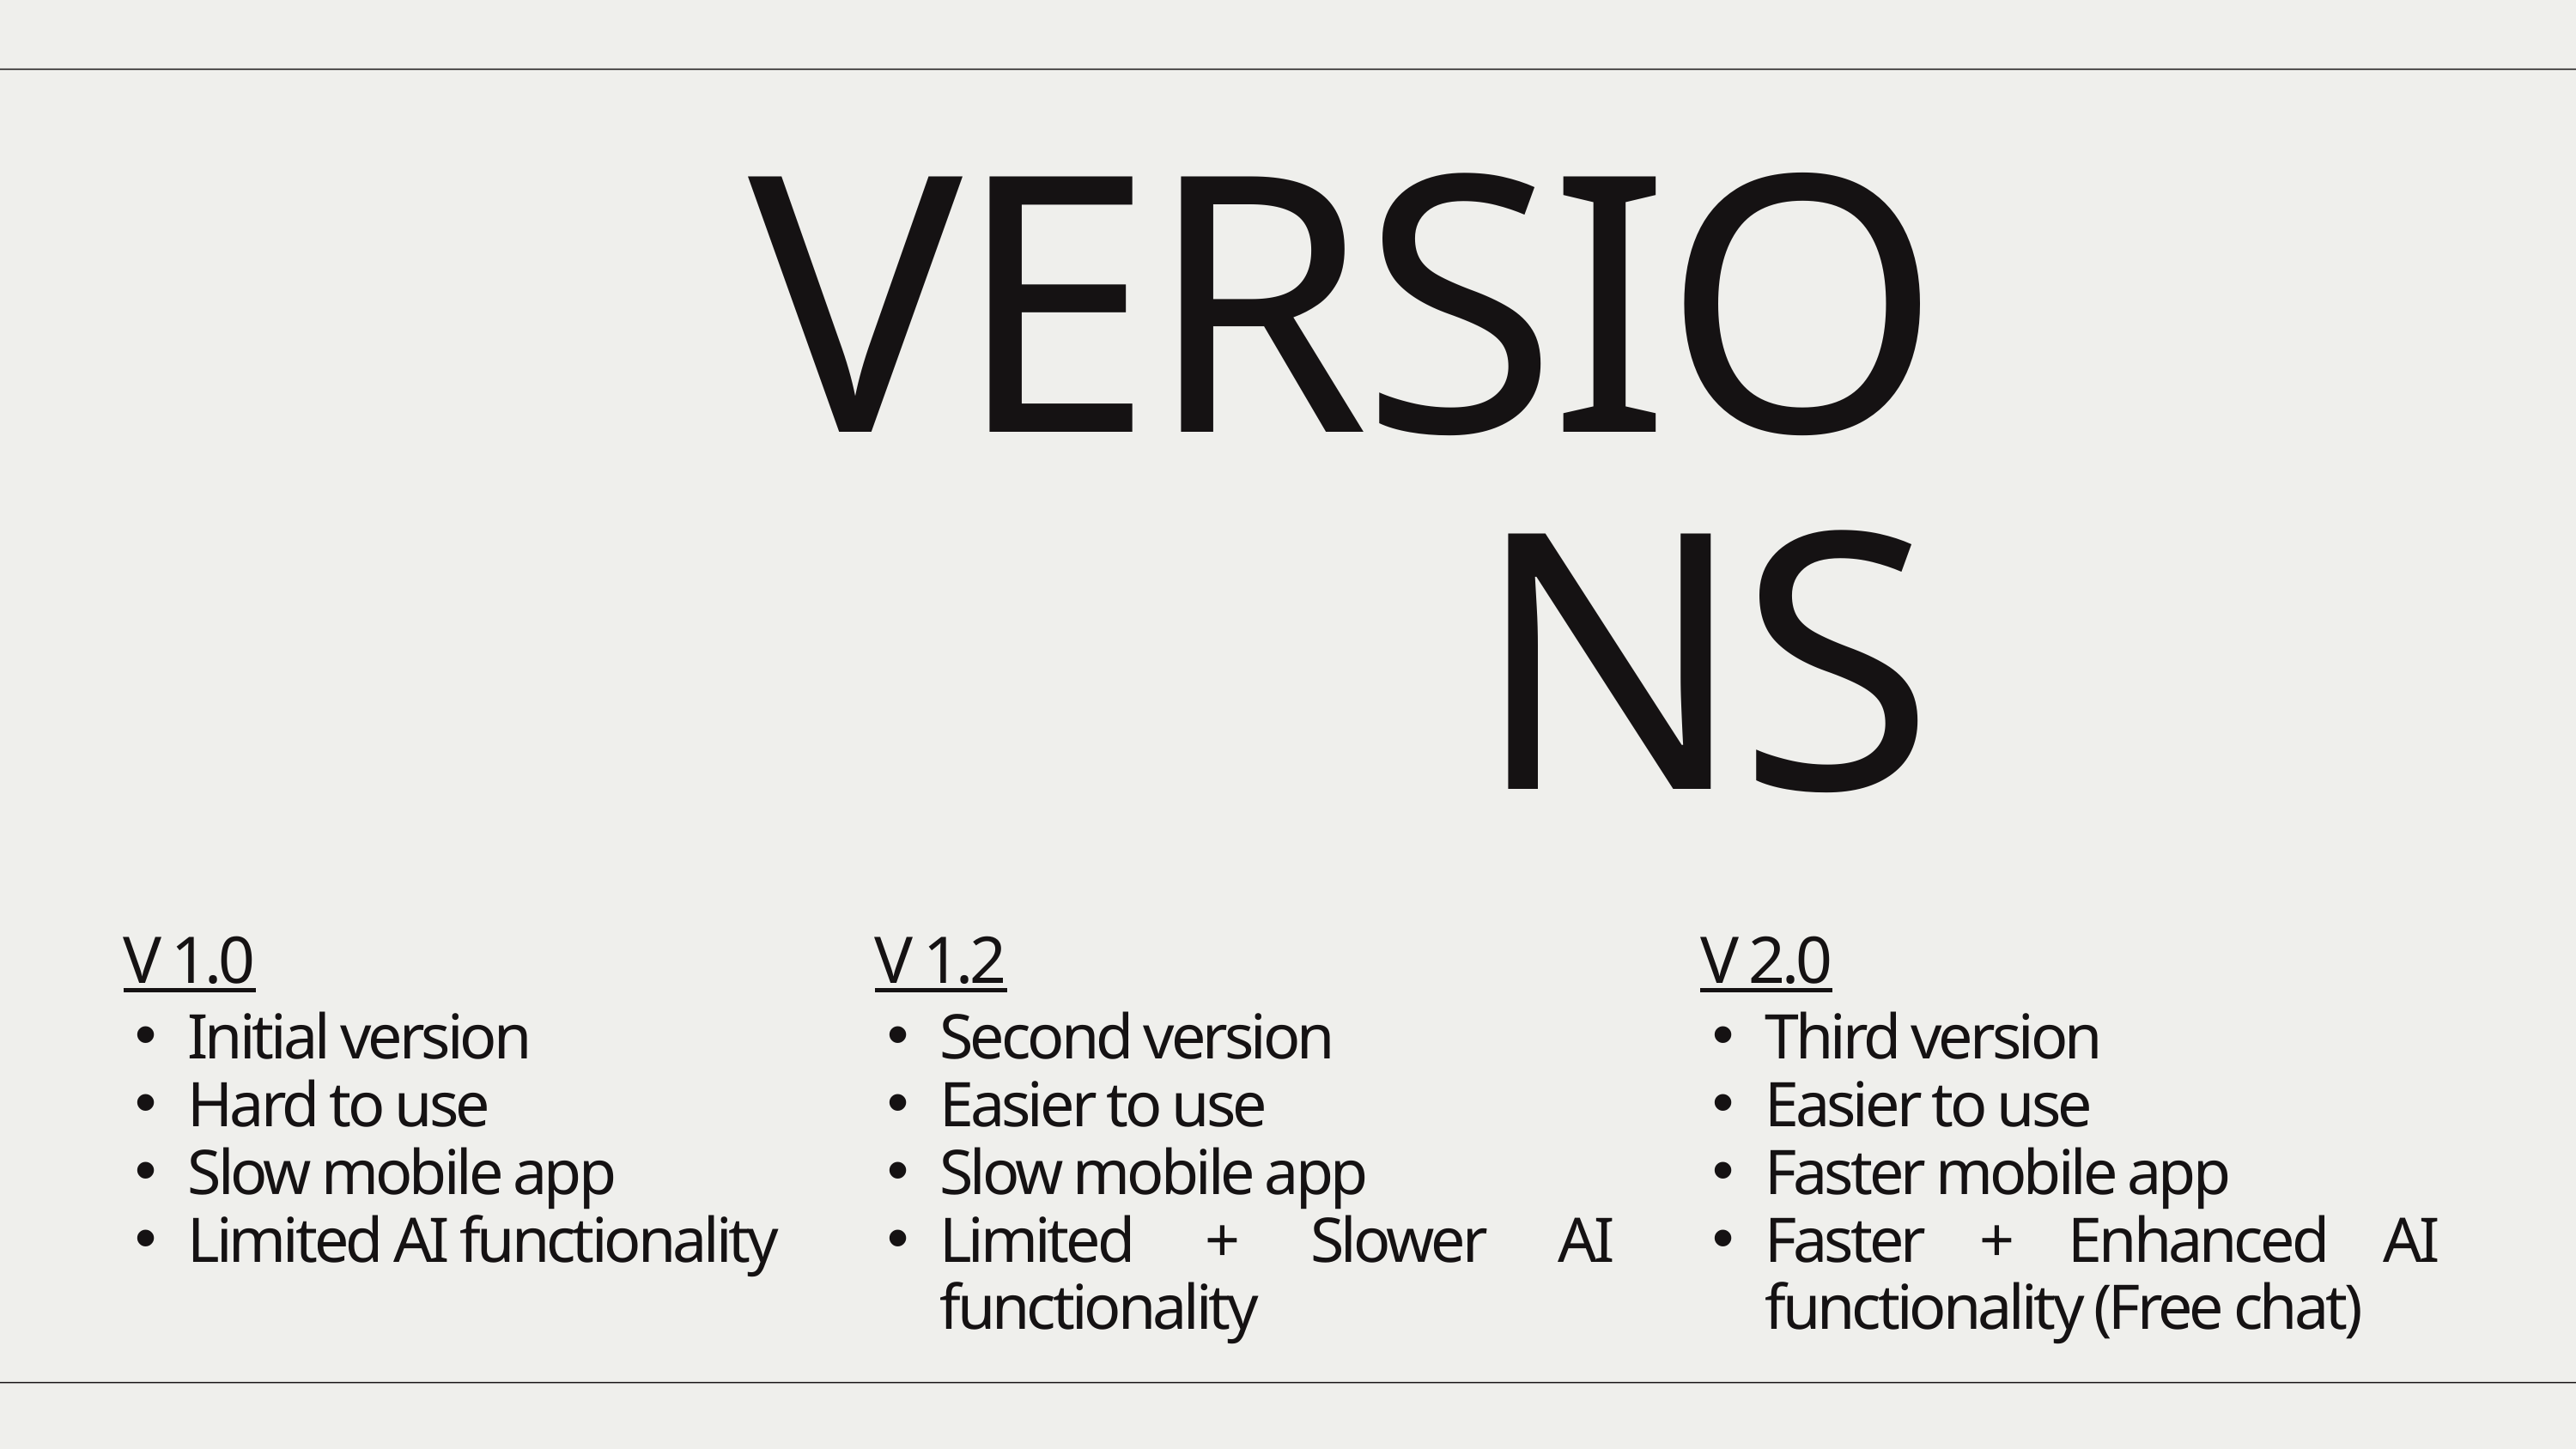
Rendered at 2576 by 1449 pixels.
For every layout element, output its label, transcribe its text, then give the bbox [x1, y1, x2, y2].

text_box Initial version Hard to use Slow mobile app Limited AI functionality [82, 1003, 860, 1275]
text_box Third version Easier to use Faster mobile app Faster + Enhanced AI functionality (Free chat) [1660, 1003, 2437, 1343]
text_box VERSIONS [641, 145, 1935, 862]
text_box V 2.0 [1007, 895, 1833, 996]
text_box V 1.0 [0, 895, 181, 996]
text_box Second version Easier to use Slow mobile app Limited + Slower AI functionality [835, 1003, 1612, 1343]
text_box V 1.2 [181, 895, 1007, 996]
